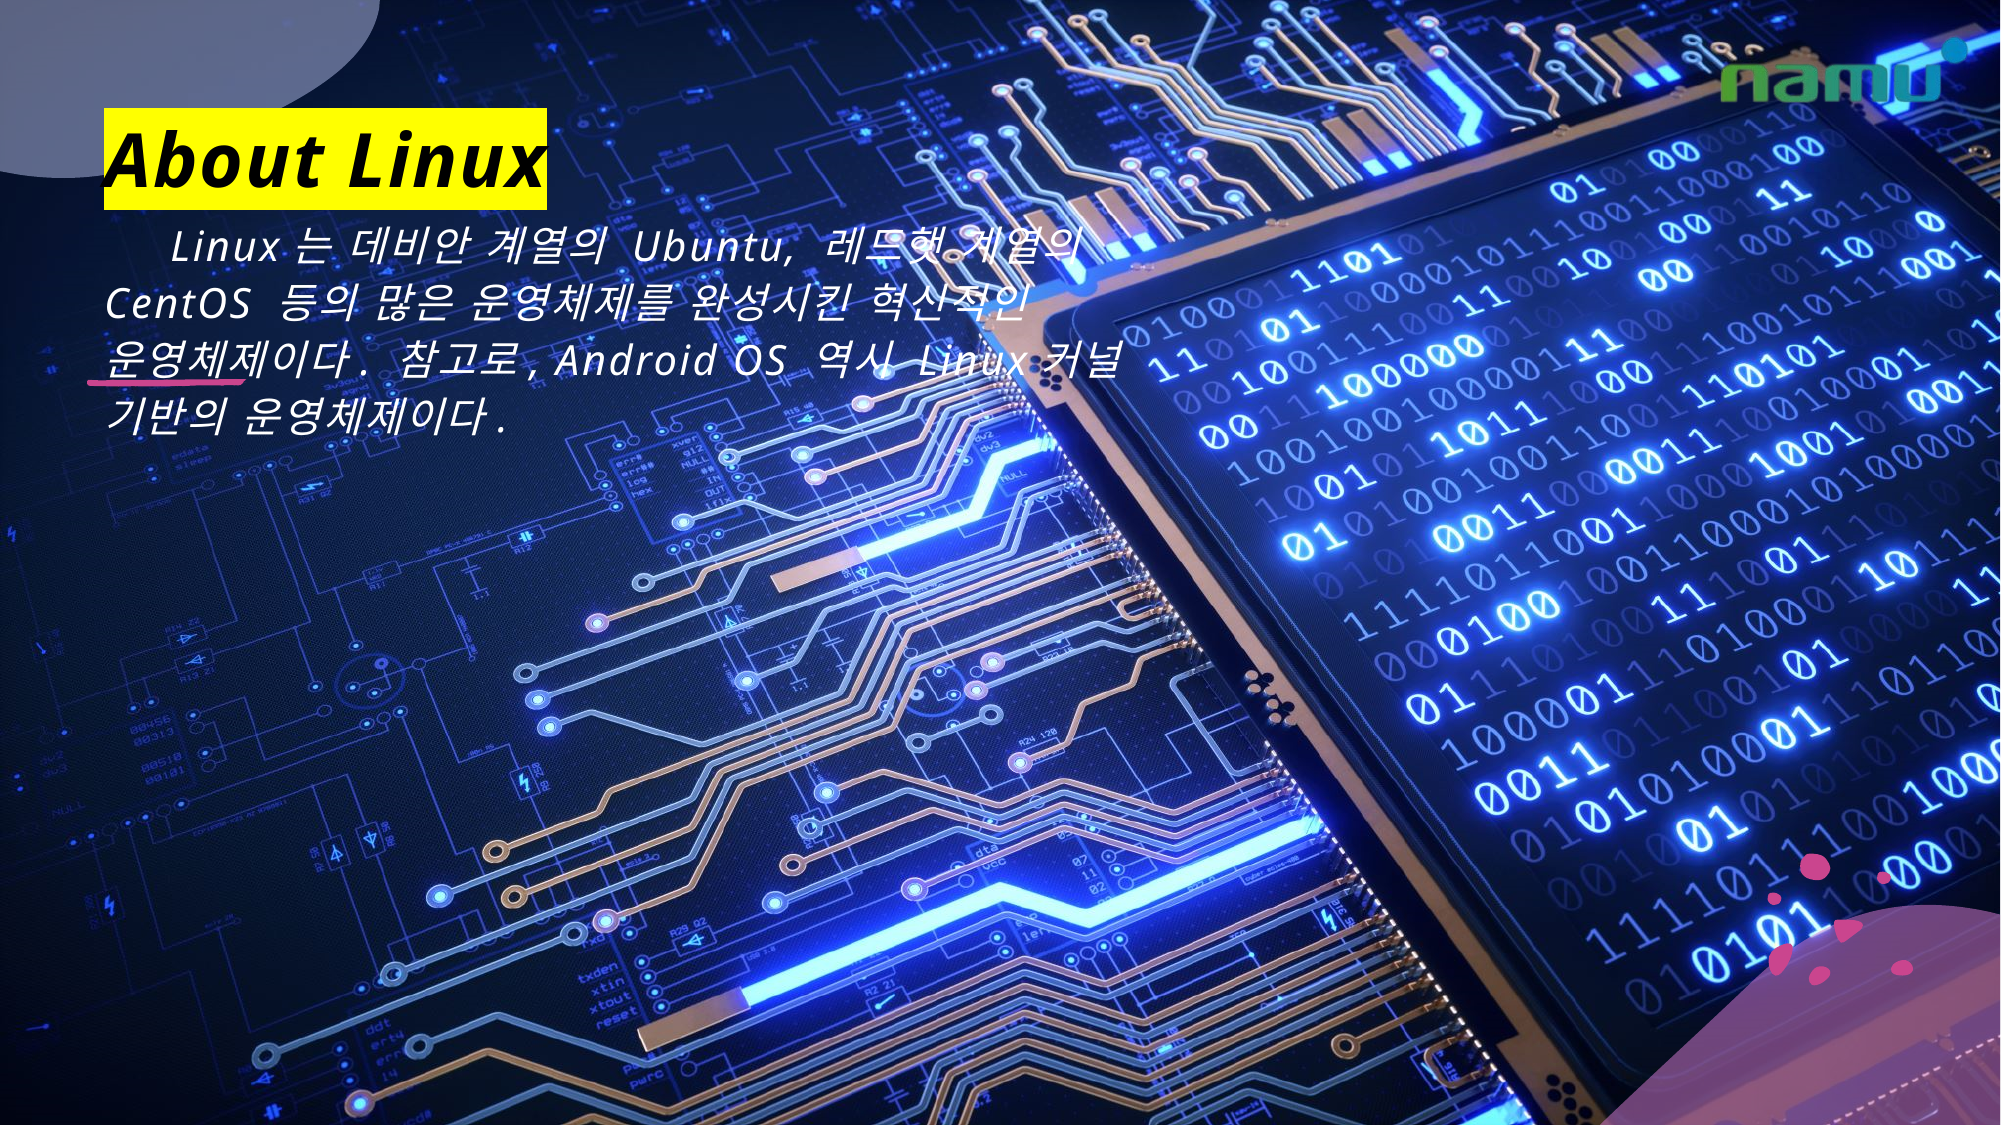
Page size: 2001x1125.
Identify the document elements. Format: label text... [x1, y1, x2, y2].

list Linux는 데비안 계열의 Ubuntu, 레드햇 계열의 CentOS 등의 많은 운영체제를 완성시킨 혁신적인 운영체제이다. 참고로, Android OS 역시 Linux커널 기반의 운영체제이다. [86, 195, 1272, 778]
title About Linux [86, 0, 1597, 218]
picture [0, 0, 2001, 1125]
